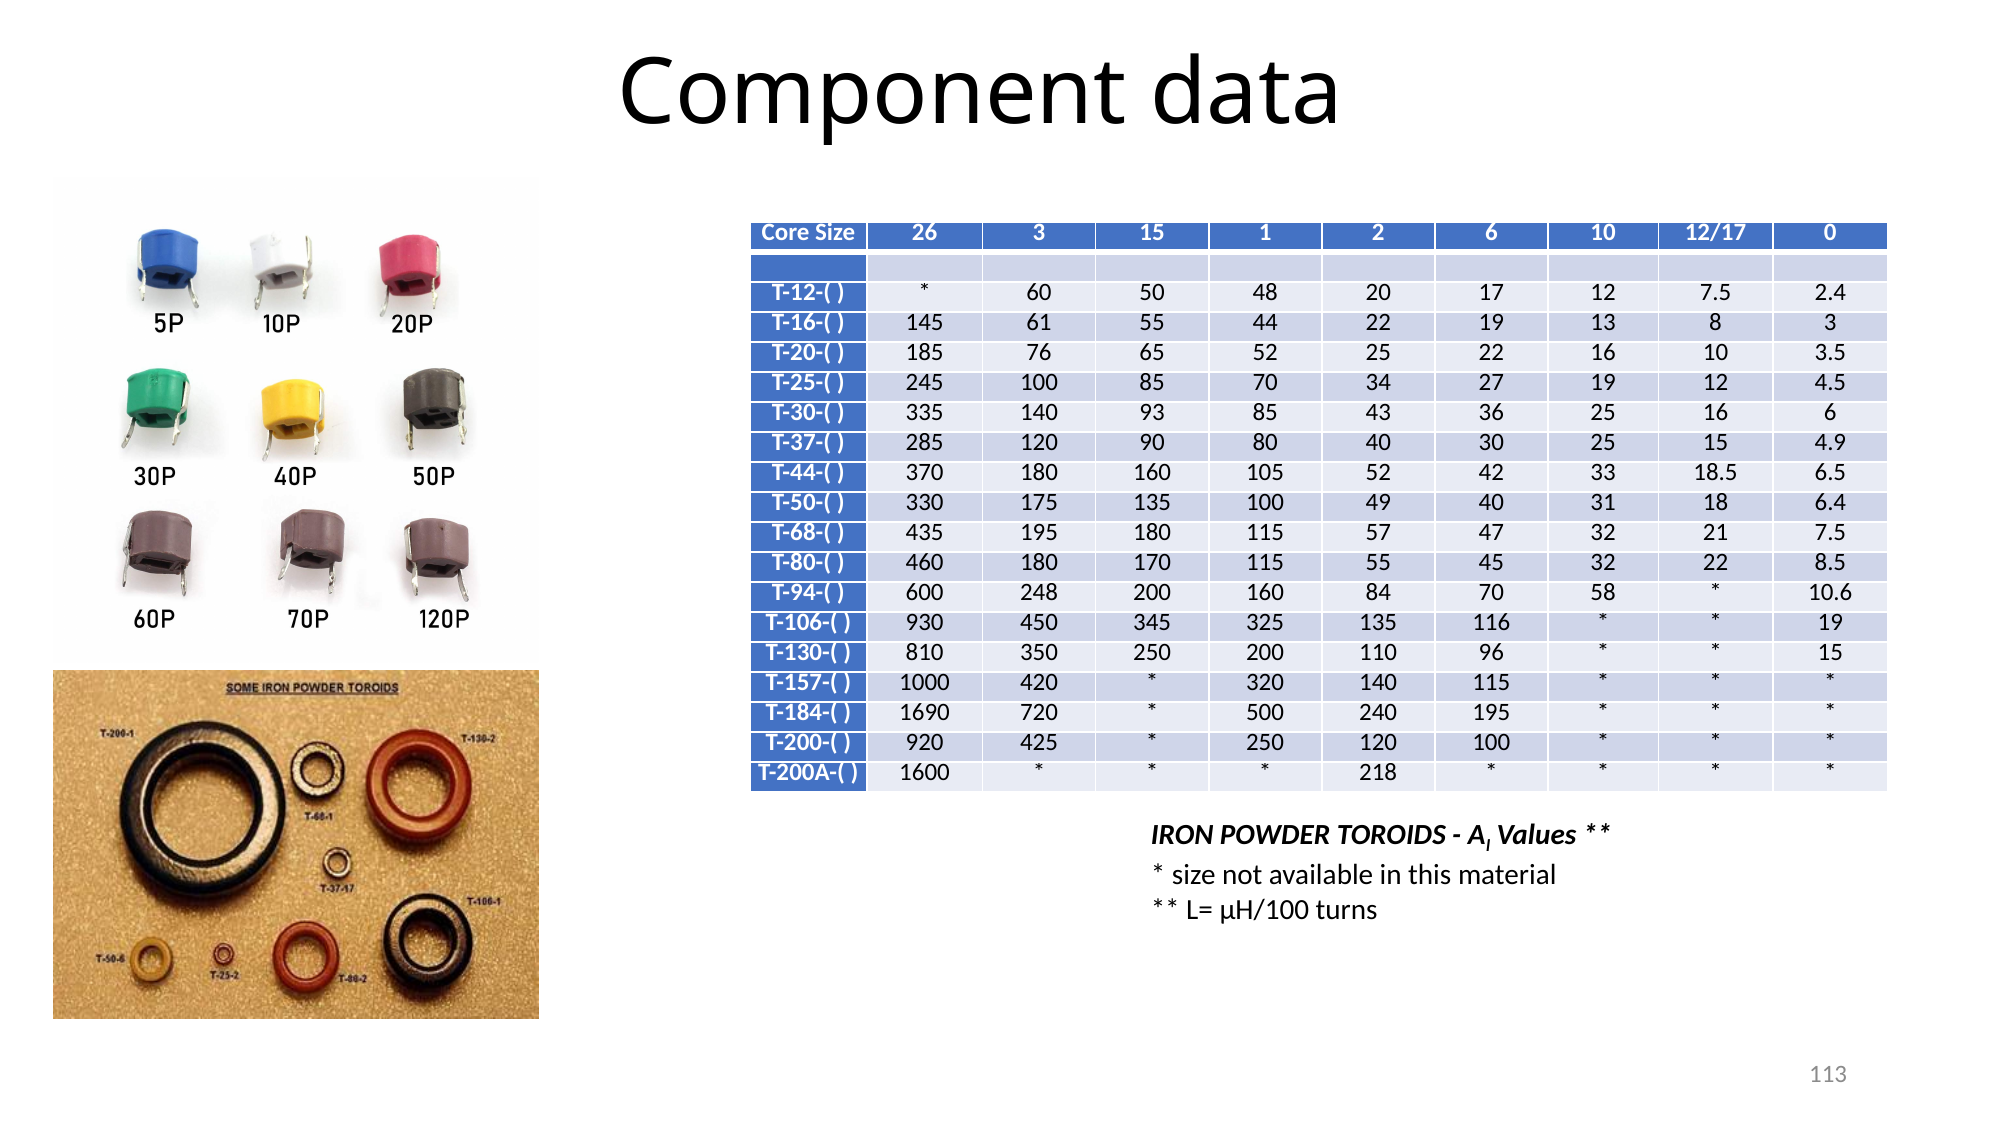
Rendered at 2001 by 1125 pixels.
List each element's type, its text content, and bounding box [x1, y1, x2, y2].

table_cell 55 [1096, 313, 1208, 341]
table_cell 20 [1323, 283, 1434, 311]
table_cell 100 [1436, 733, 1547, 761]
table_cell * [1096, 763, 1208, 791]
table_cell 3.5 [1774, 343, 1887, 371]
table_cell 425 [983, 733, 1095, 761]
table_cell 47 [1436, 523, 1547, 551]
table_header 10 [1549, 223, 1658, 249]
table_cell 27 [1436, 373, 1547, 401]
table_cell 2.4 [1774, 283, 1887, 311]
table_cell 175 [983, 493, 1095, 521]
table_cell 10 [1659, 343, 1772, 371]
table_cell 920 [868, 733, 982, 761]
table_cell T-200A-( ) [751, 763, 866, 791]
table_cell 4.9 [1774, 433, 1887, 461]
table_cell 25 [1549, 433, 1658, 461]
table_cell 90 [1096, 433, 1208, 461]
table_cell 45 [1436, 553, 1547, 581]
table_cell * [1659, 613, 1772, 641]
table_cell 105 [1210, 463, 1321, 491]
table_cell * [1549, 763, 1658, 791]
picture [53, 670, 539, 1019]
table_cell * [1659, 733, 1772, 761]
table_cell 460 [868, 553, 982, 581]
table_cell 93 [1096, 403, 1208, 431]
table_cell 218 [1323, 763, 1434, 791]
title Component data [117, 22, 1843, 165]
table_cell 7.5 [1774, 523, 1887, 551]
table_cell 12 [1549, 283, 1658, 311]
table_cell 70 [1436, 583, 1547, 611]
table_cell T-94-( ) [751, 583, 866, 611]
table_cell 120 [1323, 733, 1434, 761]
table_cell 345 [1096, 613, 1208, 641]
table_cell 116 [1436, 613, 1547, 641]
table_cell * [1659, 703, 1772, 731]
table_cell 160 [1210, 583, 1321, 611]
table_cell 44 [1210, 313, 1321, 341]
table_cell 36 [1436, 403, 1547, 431]
table_cell 76 [983, 343, 1095, 371]
table_cell * [1549, 613, 1658, 641]
table_cell [1436, 255, 1547, 281]
table_cell 1600 [868, 763, 982, 791]
table_cell T-50-( ) [751, 493, 866, 521]
table_cell 42 [1436, 463, 1547, 491]
table_cell 65 [1096, 343, 1208, 371]
slide_number 113 [1412, 1042, 1863, 1103]
table_cell 180 [983, 553, 1095, 581]
table_cell T-37-( ) [751, 433, 866, 461]
table_cell 22 [1436, 343, 1547, 371]
table_cell * [1659, 643, 1772, 671]
table_cell 8 [1659, 313, 1772, 341]
table_cell 330 [868, 493, 982, 521]
table_cell [1549, 255, 1658, 281]
table_cell T-80-( ) [751, 553, 866, 581]
table_cell 6.5 [1774, 463, 1887, 491]
table_cell 350 [983, 643, 1095, 671]
table_cell 48 [1210, 283, 1321, 311]
table_cell * [1096, 733, 1208, 761]
table_cell 180 [1096, 523, 1208, 551]
table_cell 720 [983, 703, 1095, 731]
table_cell 100 [1210, 493, 1321, 521]
table_cell 34 [1323, 373, 1434, 401]
table_cell 160 [1096, 463, 1208, 491]
table_cell 135 [1096, 493, 1208, 521]
table_cell 810 [868, 643, 982, 671]
table_cell * [1096, 673, 1208, 701]
table_cell T-44-( ) [751, 463, 866, 491]
table_cell 49 [1323, 493, 1434, 521]
table_cell 80 [1210, 433, 1321, 461]
table_cell 100 [983, 373, 1095, 401]
table_cell * [1659, 673, 1772, 701]
table_cell 33 [1549, 463, 1658, 491]
table_cell [1096, 255, 1208, 281]
table_header 1 [1210, 223, 1321, 249]
table_cell * [1210, 763, 1321, 791]
table_cell 40 [1323, 433, 1434, 461]
text_box IRON POWDER TOROIDS - Al Values ** * size not available in this material ** L= µH/100 turns [1135, 807, 1628, 1023]
table_cell 15 [1774, 643, 1887, 671]
table_cell 120 [983, 433, 1095, 461]
table_cell * [868, 283, 982, 311]
table_cell 185 [868, 343, 982, 371]
table_cell 930 [868, 613, 982, 641]
table_cell 200 [1096, 583, 1208, 611]
table_cell T-68-( ) [751, 523, 866, 551]
table_cell * [1774, 703, 1887, 731]
table_cell 32 [1549, 553, 1658, 581]
table_cell 6.4 [1774, 493, 1887, 521]
table_cell * [1096, 703, 1208, 731]
table_header 2 [1323, 223, 1434, 249]
table_cell 115 [1210, 553, 1321, 581]
table_cell * [1549, 733, 1658, 761]
table_cell T-184-( ) [751, 703, 866, 731]
table_cell 18 [1659, 493, 1772, 521]
table_cell 40 [1436, 493, 1547, 521]
table_cell * [1774, 763, 1887, 791]
table_cell 85 [1210, 403, 1321, 431]
table_cell 16 [1659, 403, 1772, 431]
table_cell 140 [1323, 673, 1434, 701]
table_cell T-106-( ) [751, 613, 866, 641]
table_cell * [1774, 673, 1887, 701]
table_cell * [1659, 583, 1772, 611]
table_cell 110 [1323, 643, 1434, 671]
table_cell [751, 255, 866, 281]
table_cell 325 [1210, 613, 1321, 641]
table_cell 96 [1436, 643, 1547, 671]
table_cell * [1774, 733, 1887, 761]
table_cell 19 [1774, 613, 1887, 641]
table_cell 30 [1436, 433, 1547, 461]
table_cell 320 [1210, 673, 1321, 701]
table_cell 240 [1323, 703, 1434, 731]
table_cell 250 [1210, 733, 1321, 761]
table_cell 500 [1210, 703, 1321, 731]
table_cell [1659, 255, 1772, 281]
table_cell * [1549, 673, 1658, 701]
table_header Core Size [751, 223, 866, 249]
table_cell [1774, 255, 1887, 281]
table_cell [1210, 255, 1321, 281]
table_cell 4.5 [1774, 373, 1887, 401]
table_cell 31 [1549, 493, 1658, 521]
table_cell 1000 [868, 673, 982, 701]
table_cell 600 [868, 583, 982, 611]
table_cell 135 [1323, 613, 1434, 641]
table_cell 13 [1549, 313, 1658, 341]
table_cell 115 [1436, 673, 1547, 701]
table_cell 60 [983, 283, 1095, 311]
table_cell 15 [1659, 433, 1772, 461]
table_cell T-12-( ) [751, 283, 866, 311]
table_cell T-200-( ) [751, 733, 866, 761]
table_cell 6 [1774, 403, 1887, 431]
table_cell 84 [1323, 583, 1434, 611]
table_cell [868, 255, 982, 281]
table_cell 248 [983, 583, 1095, 611]
table_cell 1690 [868, 703, 982, 731]
picture [53, 177, 539, 663]
table_cell * [1549, 703, 1658, 731]
table_cell * [983, 763, 1095, 791]
table_header 3 [983, 223, 1095, 249]
table_cell 335 [868, 403, 982, 431]
table_cell 16 [1549, 343, 1658, 371]
table_cell 10.6 [1774, 583, 1887, 611]
table_cell T-130-( ) [751, 643, 866, 671]
table_cell 21 [1659, 523, 1772, 551]
table_cell 170 [1096, 553, 1208, 581]
table_cell 19 [1549, 373, 1658, 401]
table_header 15 [1096, 223, 1208, 249]
table_header 0 [1774, 223, 1887, 249]
table_cell 195 [1436, 703, 1547, 731]
table_cell * [1549, 643, 1658, 671]
table_cell 61 [983, 313, 1095, 341]
table_cell 52 [1323, 463, 1434, 491]
table_cell [1323, 255, 1434, 281]
table_cell 70 [1210, 373, 1321, 401]
table_cell 140 [983, 403, 1095, 431]
table_cell 85 [1096, 373, 1208, 401]
table_cell 200 [1210, 643, 1321, 671]
table_cell 435 [868, 523, 982, 551]
table_header 6 [1436, 223, 1547, 249]
table_cell 12 [1659, 373, 1772, 401]
table_cell T-157-( ) [751, 673, 866, 701]
table_cell 19 [1436, 313, 1547, 341]
table_cell 285 [868, 433, 982, 461]
table_cell 22 [1323, 313, 1434, 341]
table_cell 195 [983, 523, 1095, 551]
table_cell 32 [1549, 523, 1658, 551]
table_cell 18.5 [1659, 463, 1772, 491]
table_cell 50 [1096, 283, 1208, 311]
table_cell 245 [868, 373, 982, 401]
table_cell 25 [1323, 343, 1434, 371]
table_cell 8.5 [1774, 553, 1887, 581]
table_cell 250 [1096, 643, 1208, 671]
table_cell 55 [1323, 553, 1434, 581]
table_cell 115 [1210, 523, 1321, 551]
table_cell 57 [1323, 523, 1434, 551]
table_cell 7.5 [1659, 283, 1772, 311]
table_cell 3 [1774, 313, 1887, 341]
table_cell 22 [1659, 553, 1772, 581]
table_cell 450 [983, 613, 1095, 641]
table_cell 25 [1549, 403, 1658, 431]
table_header 12/17 [1659, 223, 1772, 249]
table_cell 58 [1549, 583, 1658, 611]
table_cell * [1436, 763, 1547, 791]
table_cell [983, 255, 1095, 281]
table_cell 43 [1323, 403, 1434, 431]
table_cell 180 [983, 463, 1095, 491]
table_cell T-25-( ) [751, 373, 866, 401]
table_cell 145 [868, 313, 982, 341]
table_header 26 [868, 223, 982, 249]
table_cell T-30-( ) [751, 403, 866, 431]
table_cell T-20-( ) [751, 343, 866, 371]
table_cell 370 [868, 463, 982, 491]
table_cell 420 [983, 673, 1095, 701]
table_cell T-16-( ) [751, 313, 866, 341]
table_cell 52 [1210, 343, 1321, 371]
table_cell 17 [1436, 283, 1547, 311]
table_cell * [1659, 763, 1772, 791]
